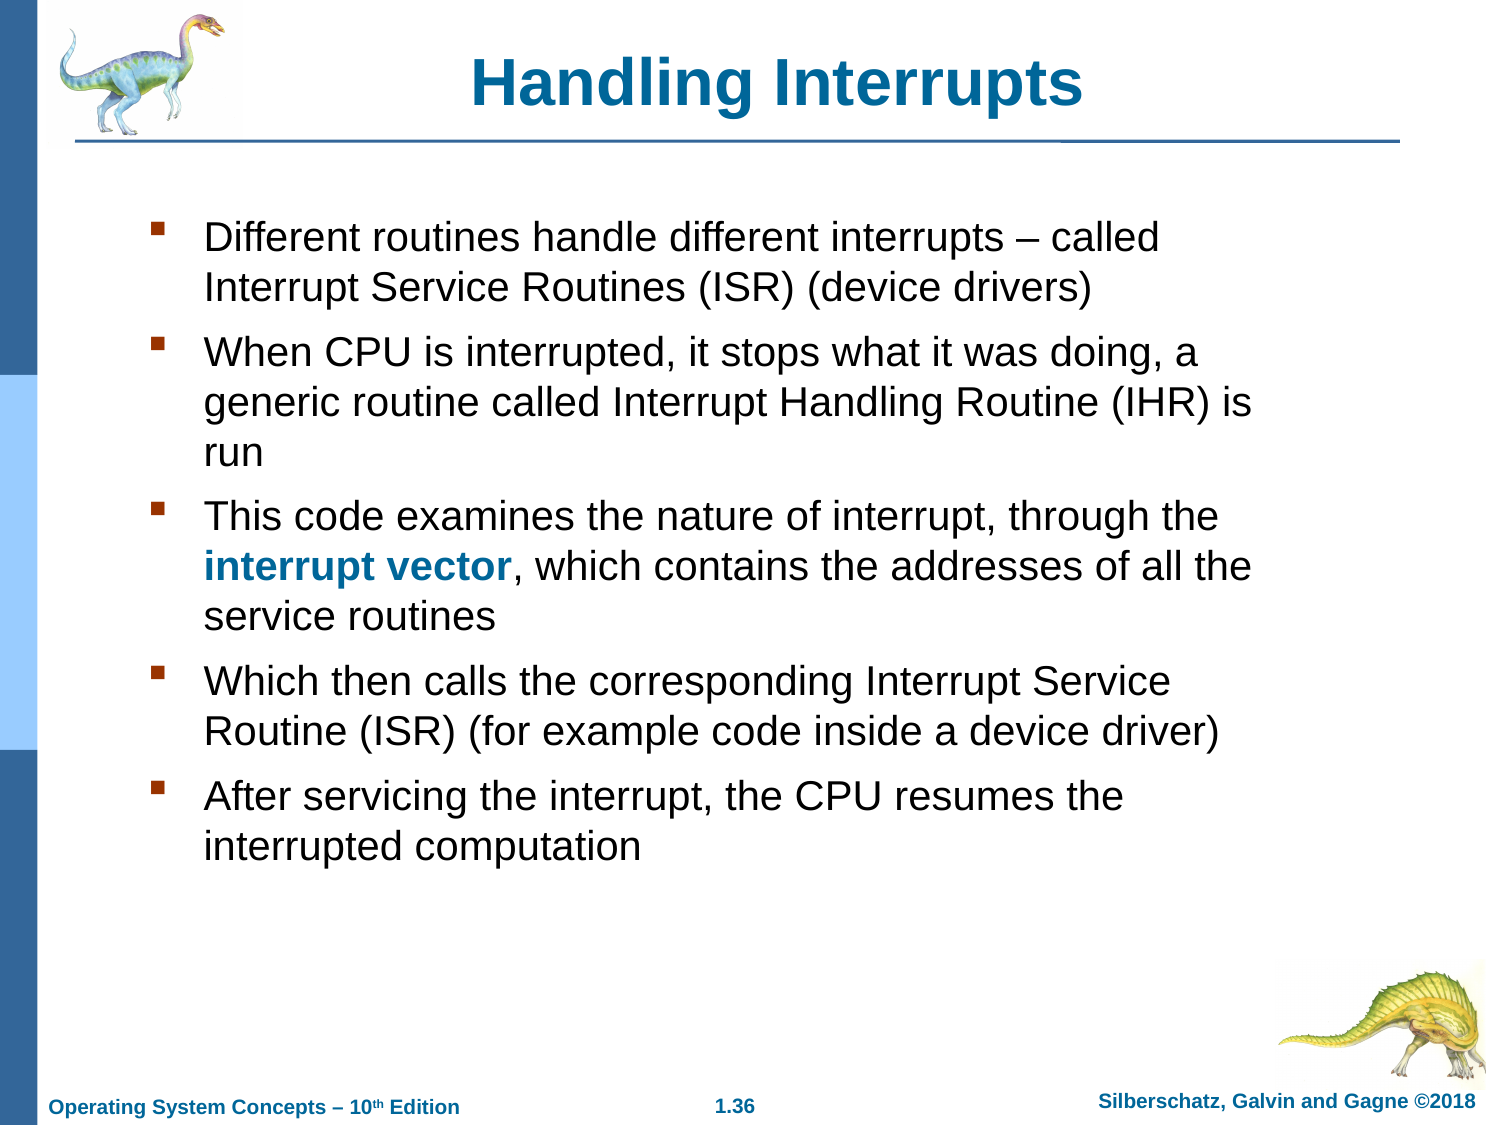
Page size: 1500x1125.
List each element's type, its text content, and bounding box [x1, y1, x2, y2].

picture [1275, 959, 1486, 1090]
picture [46, 0, 243, 149]
list Different routines handle different interrupts – called Interrupt Service Routines (ISR) (device drivers) When CPU is interrupted, it stops what it was doing, a generic routine called Interrupt Handling Routine (IHR) is run This code examines the nature of interrupt, through the interrupt vector, which contains the addresses of all the service routines Which then calls the corresponding Interrupt Service Routine (ISR) (for example code inside a device driver) After servicing the interrupt, the CPU resumes the interrupted computation [132, 202, 1280, 922]
title Handling Interrupts [155, 32, 1401, 127]
